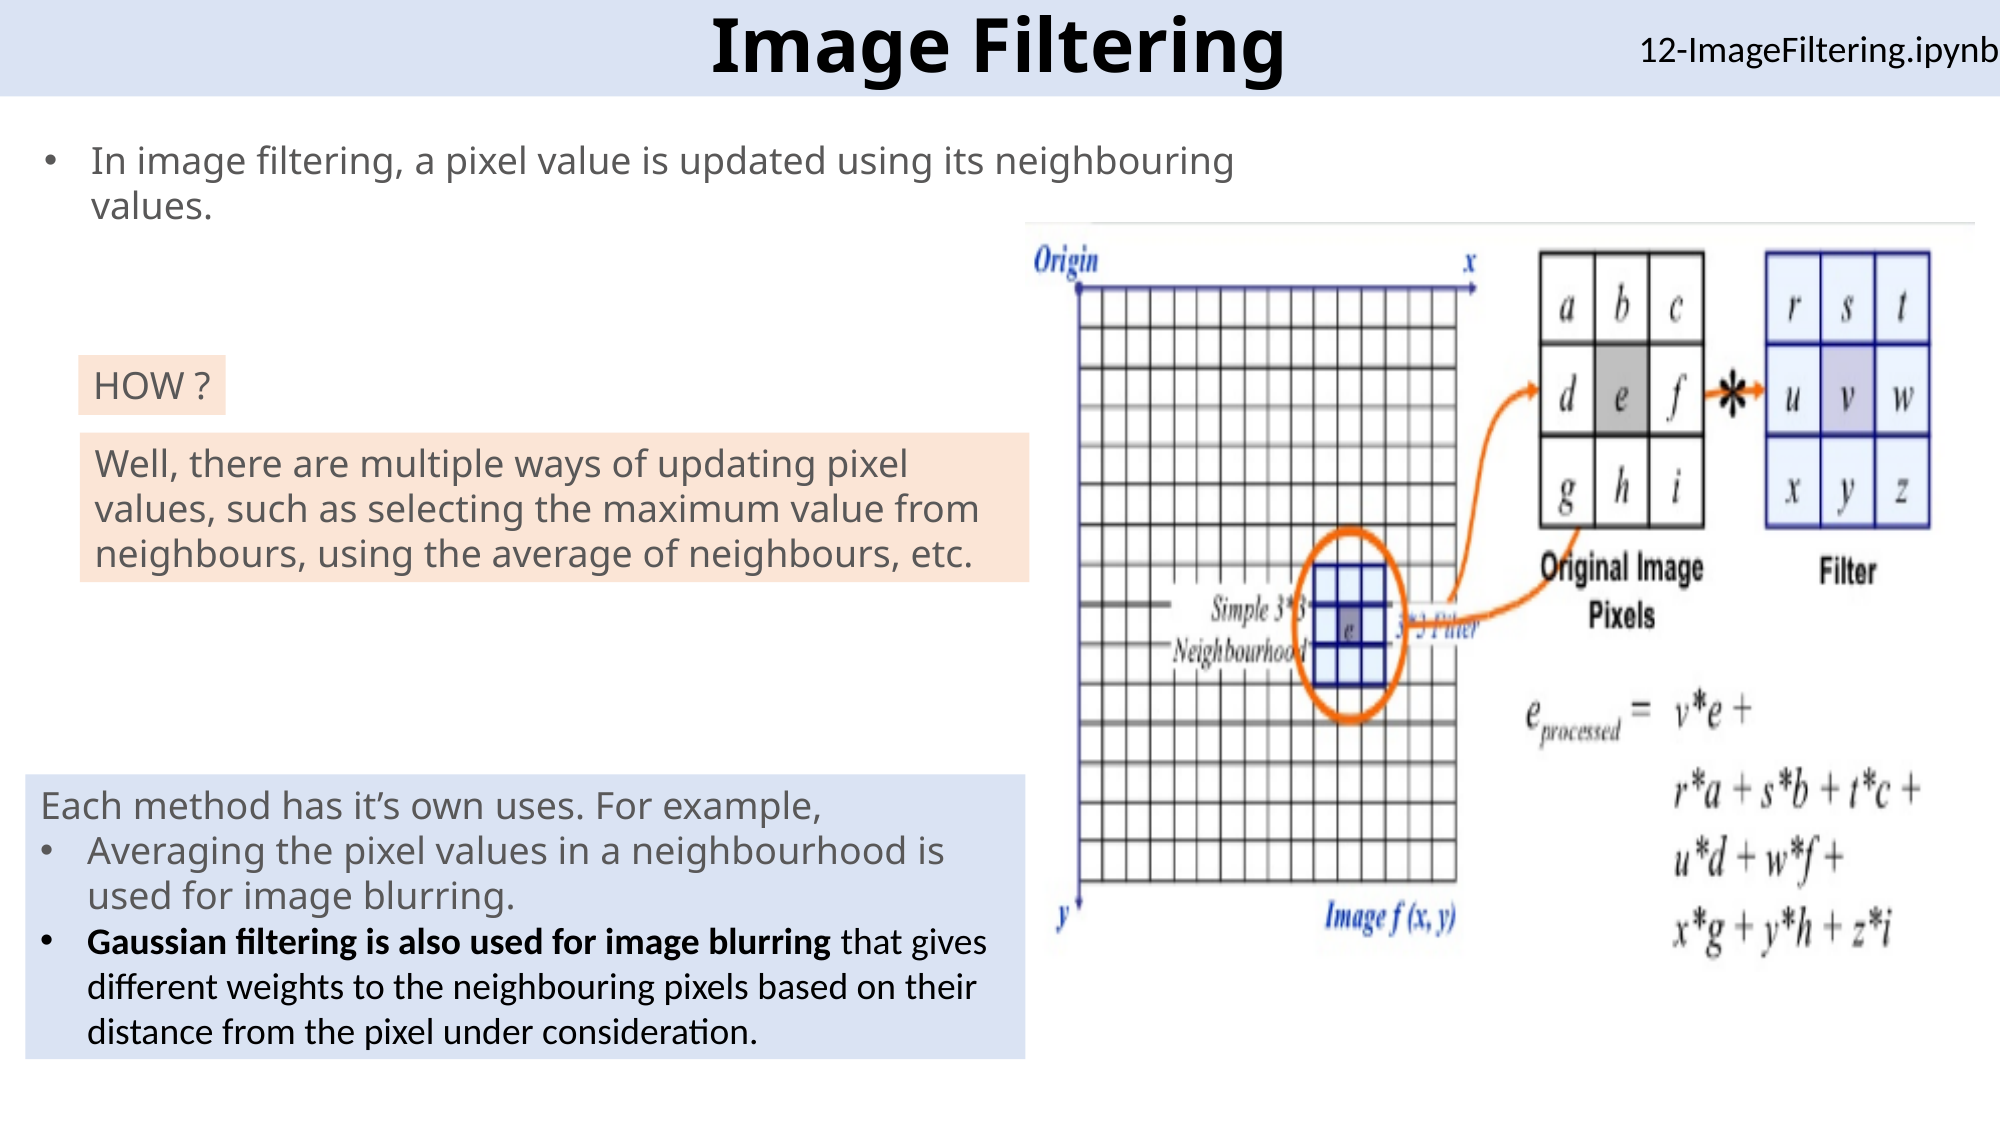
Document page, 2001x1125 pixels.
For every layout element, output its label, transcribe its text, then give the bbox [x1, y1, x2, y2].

text_box Image Filtering [0, 0, 2000, 97]
text_box 12-ImageFiltering.ipynb [1623, 17, 2000, 78]
text_box HOW ? [78, 355, 226, 415]
text_box Each method has it’s own uses. For example, Averaging the pixel values in a neighbourhood is used for image blurring. Gaussian filtering is also used for image blurring that gives different weights to the neighbouring pixels based on their distance from the pixel under consideration. [25, 774, 1026, 1060]
text_box In image filtering, a pixel value is updated using its neighbouring values. [29, 129, 1330, 234]
picture [1024, 222, 1975, 973]
text_box Well, there are multiple ways of updating pixel values, such as selecting the maximum value from neighbours, using the average of neighbours, etc. [79, 432, 1024, 583]
